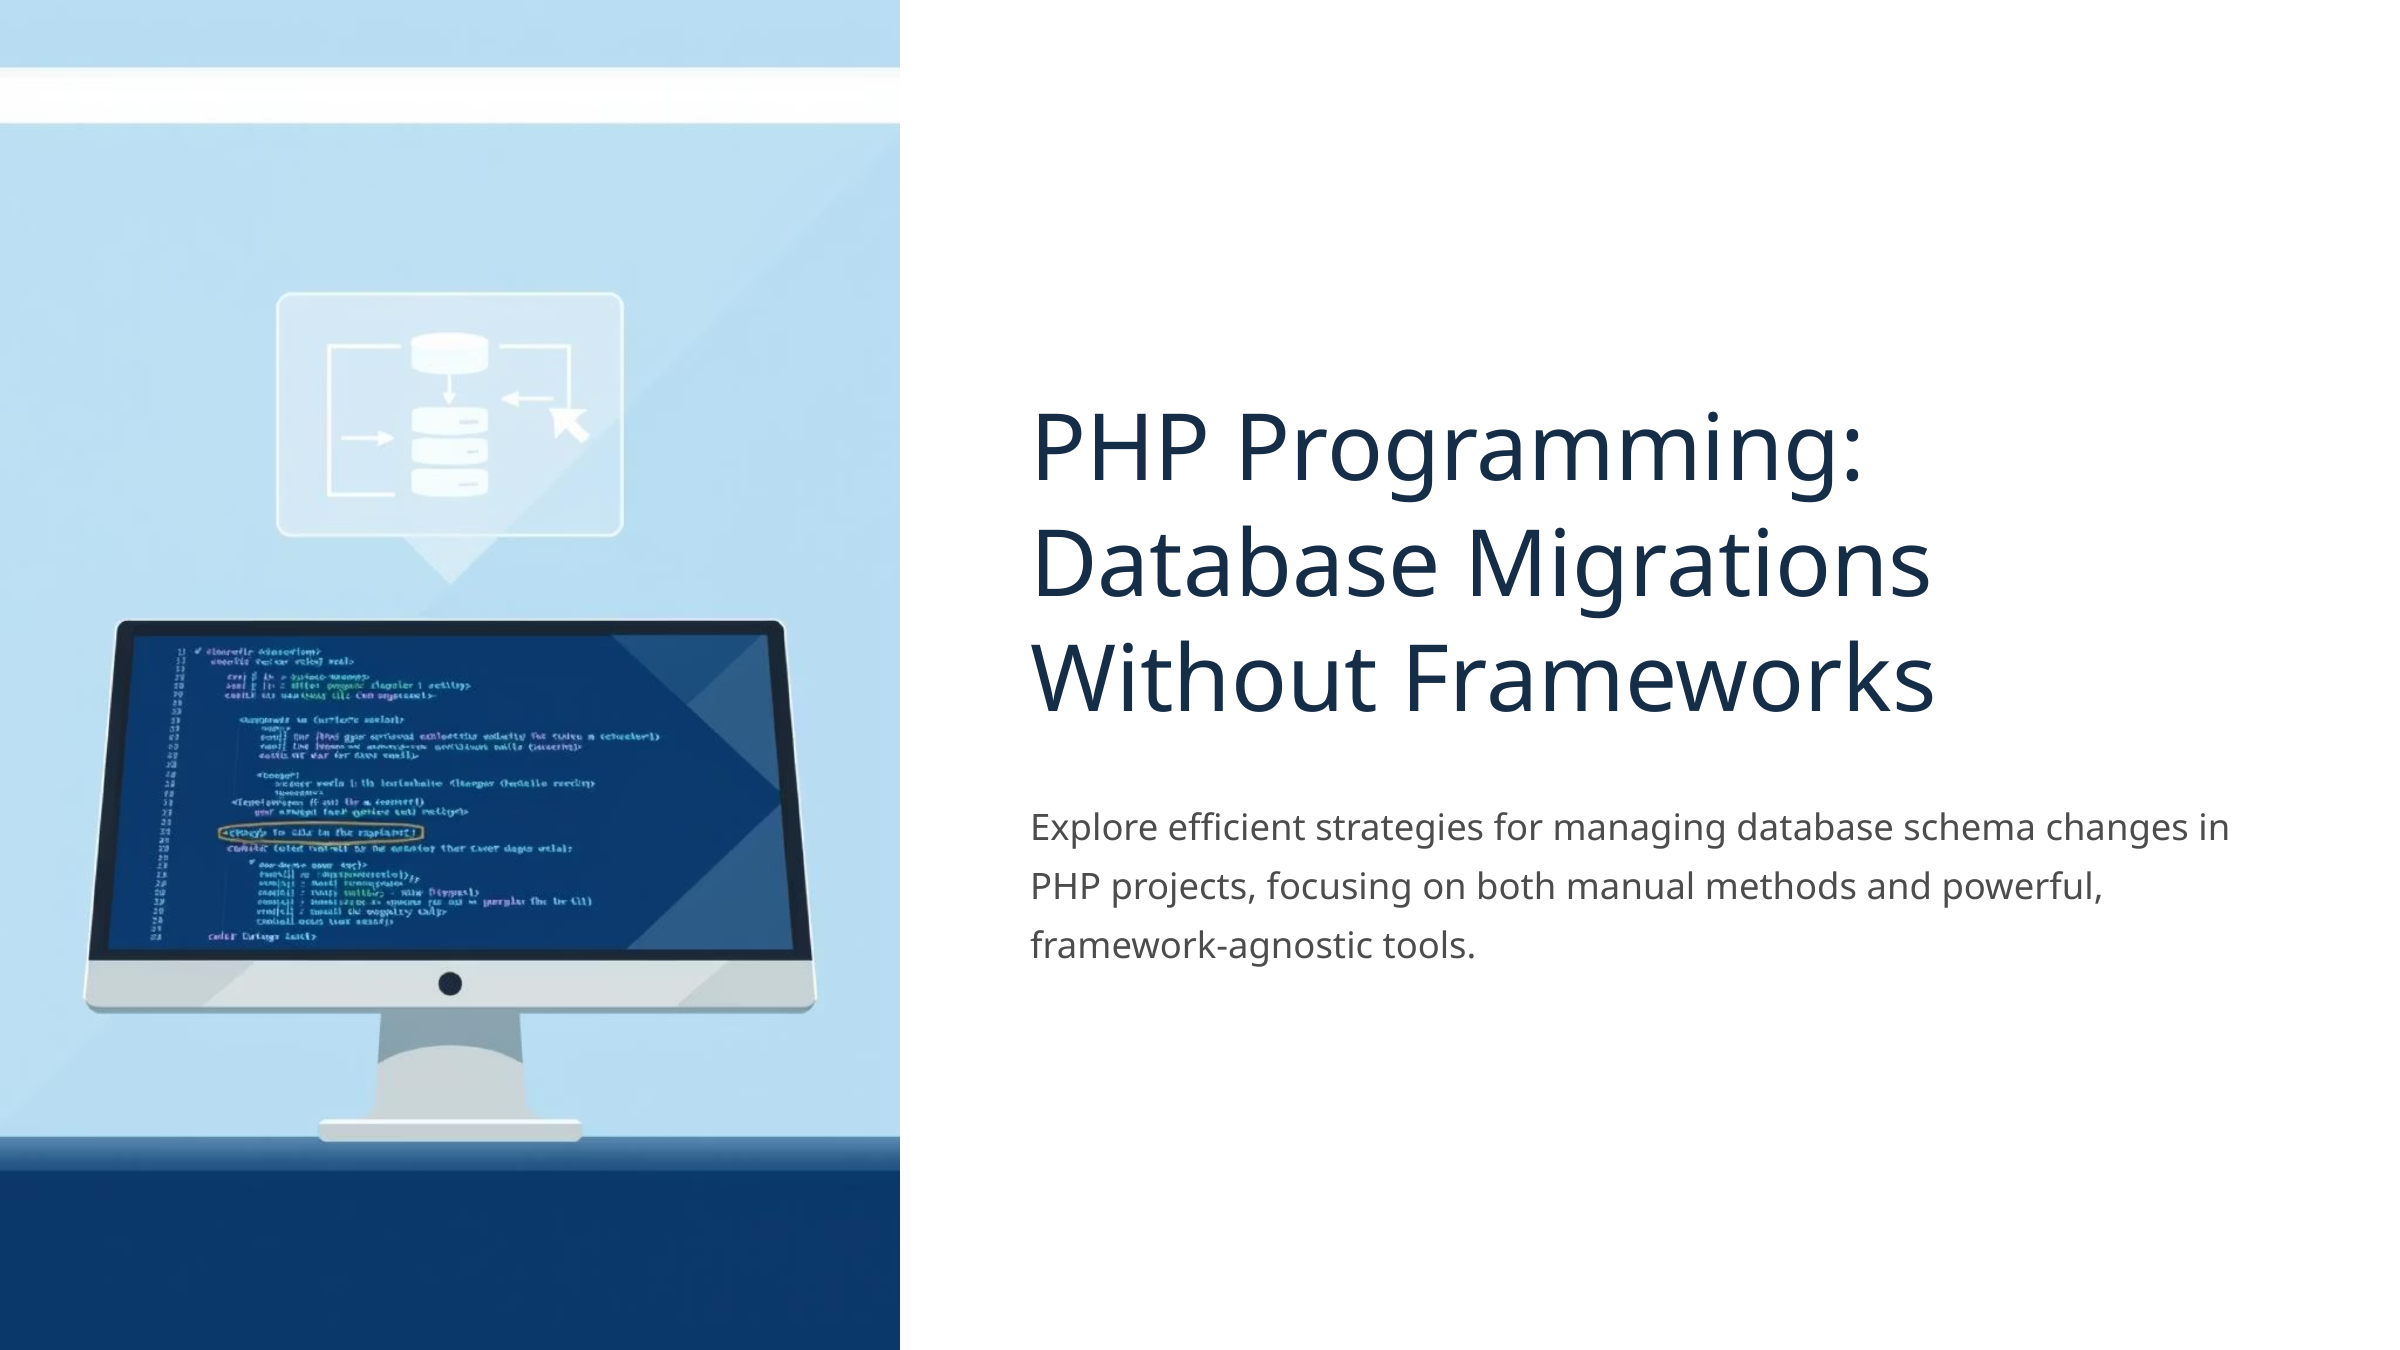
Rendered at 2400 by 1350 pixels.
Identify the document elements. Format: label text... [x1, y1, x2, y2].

picture [0, 0, 900, 1350]
text_box Explore efficient strategies for managing database schema changes in PHP projects, focusing on both manual methods and powerful, framework-agnostic tools. [1030, 787, 2270, 967]
text_box PHP Programming: Database Migrations Without Frameworks [1030, 383, 2270, 733]
